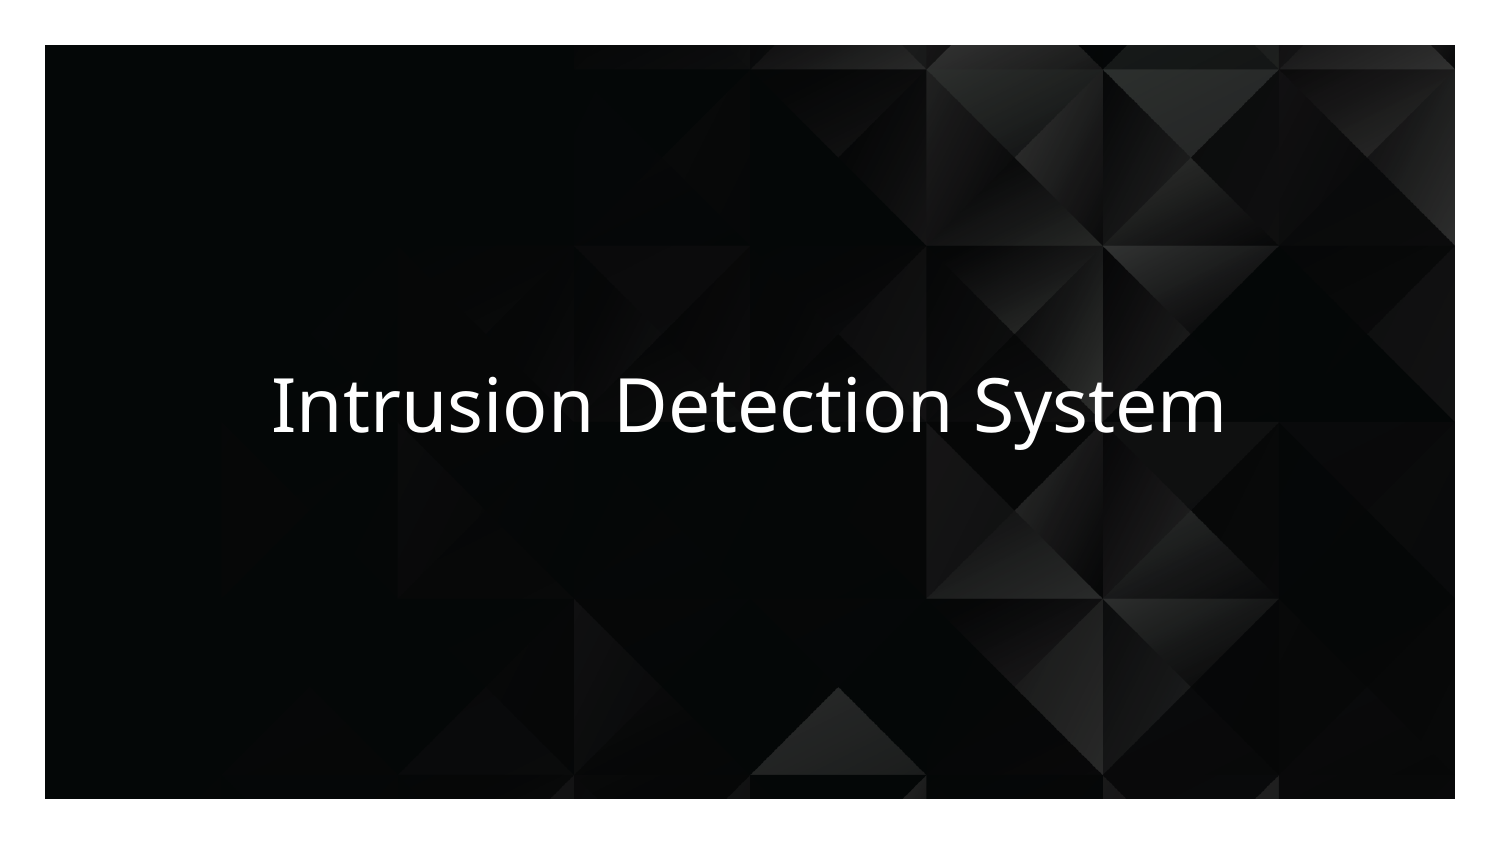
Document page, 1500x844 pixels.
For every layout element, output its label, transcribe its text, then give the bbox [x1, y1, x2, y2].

picture [45, 45, 1455, 342]
title Intrusion Detection System [45, 342, 1455, 473]
picture [45, 473, 1455, 799]
